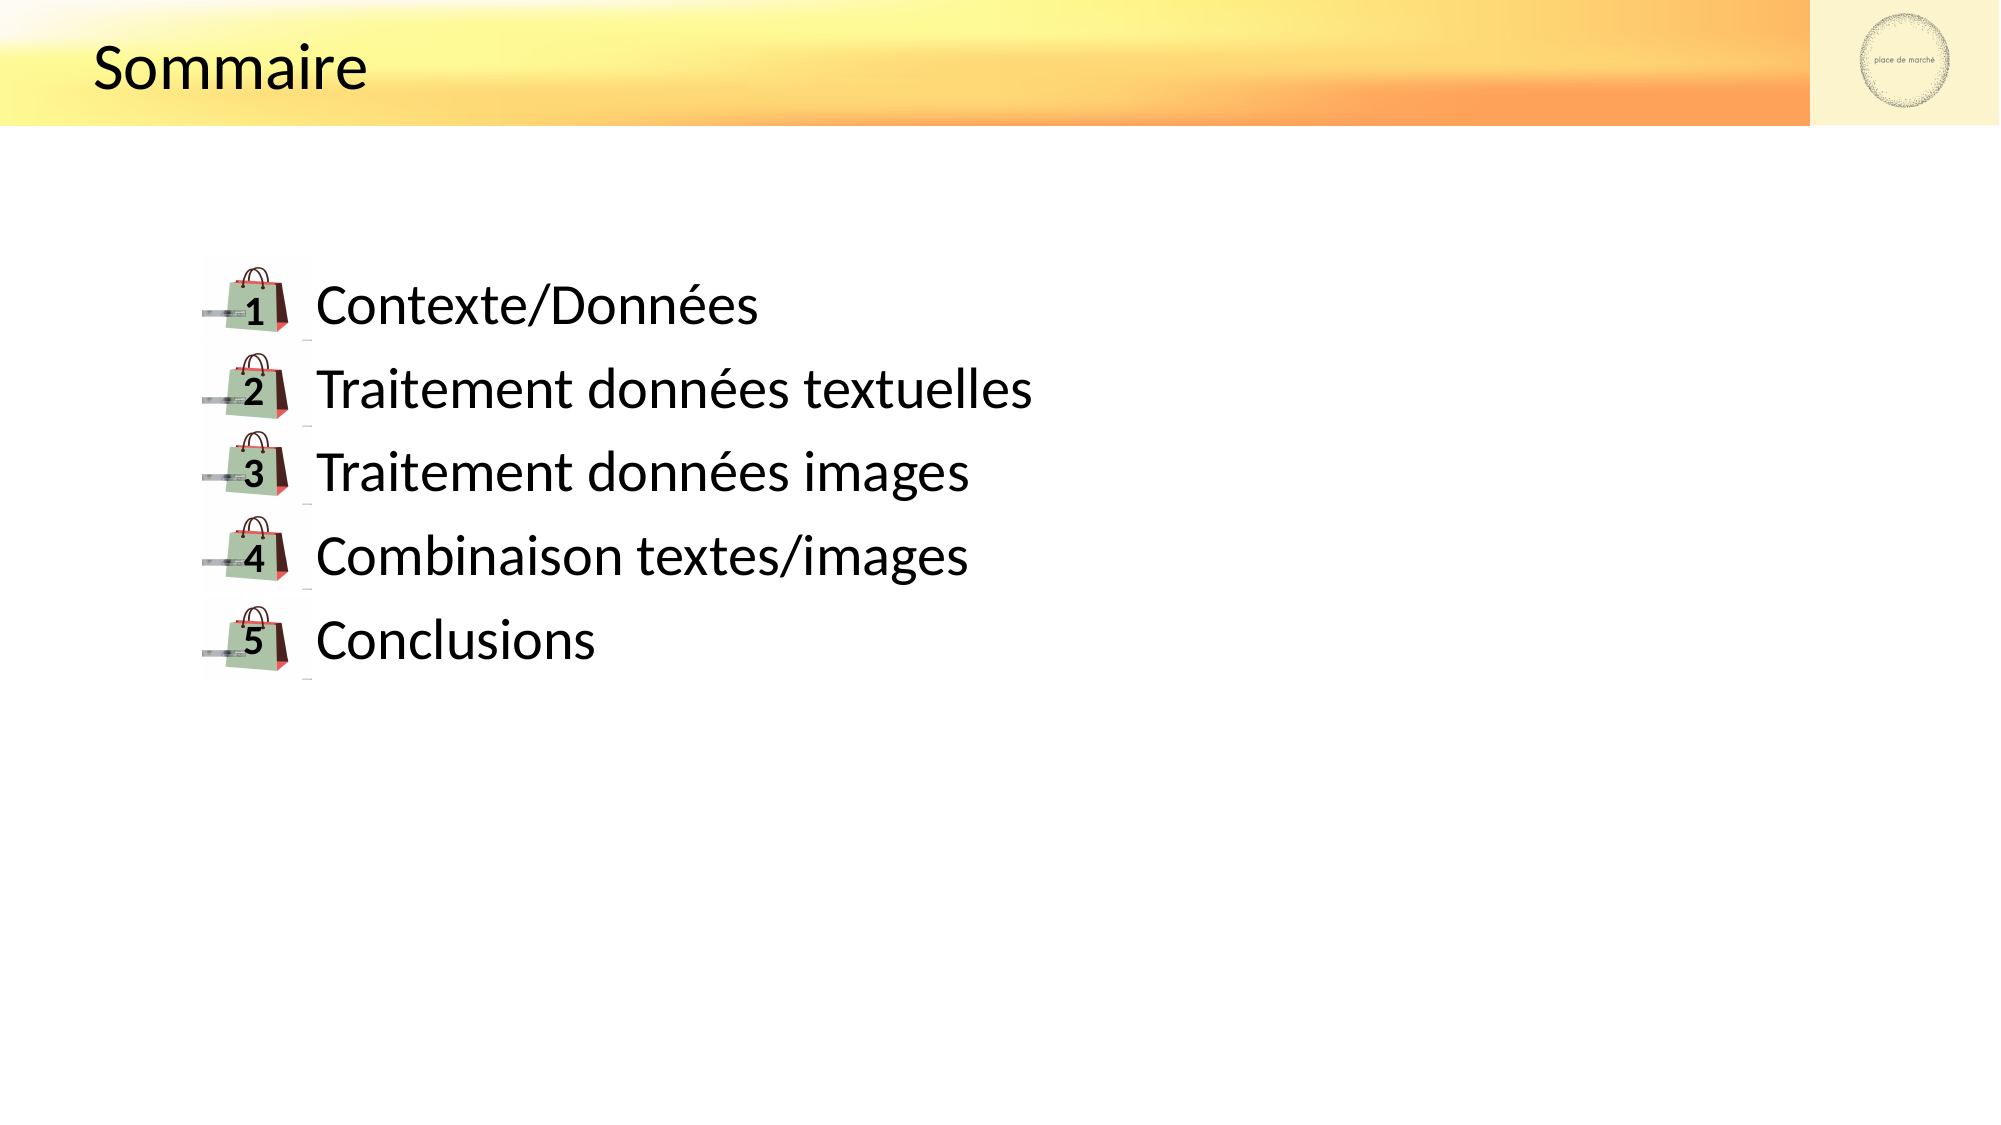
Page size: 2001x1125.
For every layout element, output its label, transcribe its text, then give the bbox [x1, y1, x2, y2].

picture [0, 0, 2000, 126]
picture [202, 256, 312, 342]
picture [202, 343, 312, 592]
list Contexte/Données Traitement données textuelles Traitement données images Combinaison textes/images Conclusions [115, 266, 1841, 981]
picture [202, 596, 312, 682]
